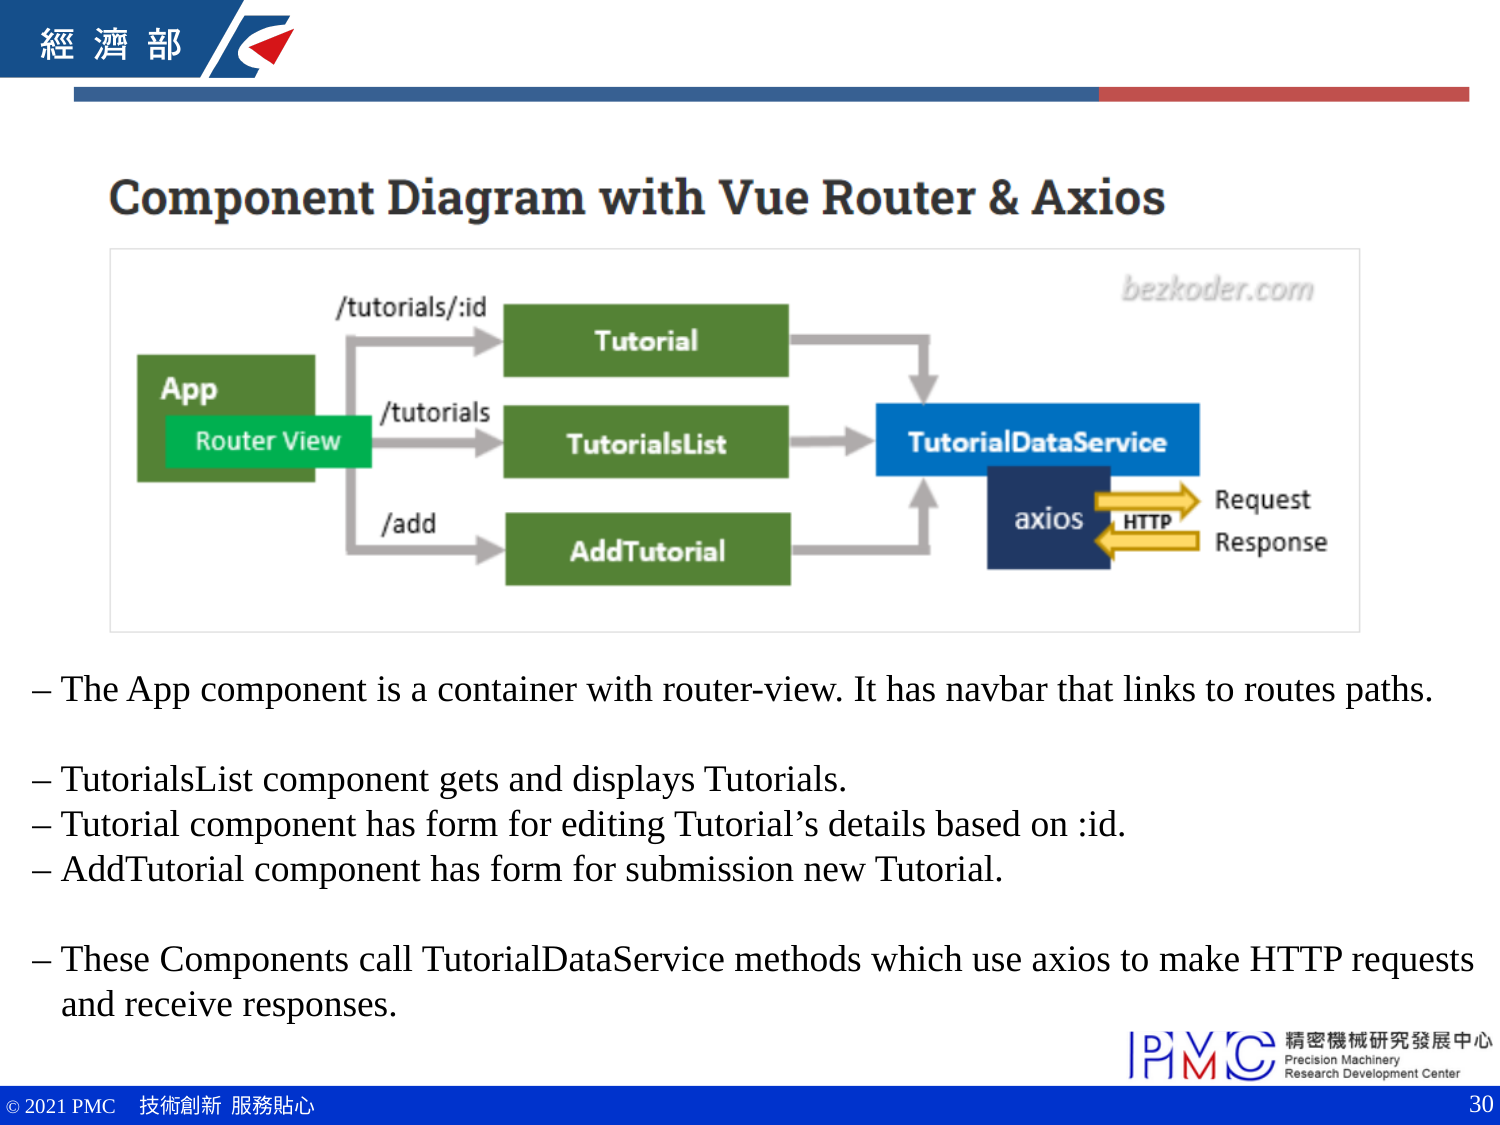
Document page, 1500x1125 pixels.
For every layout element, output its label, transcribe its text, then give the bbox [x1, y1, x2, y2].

picture [83, 162, 1416, 962]
picture [0, 0, 294, 78]
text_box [73, 86, 1470, 102]
slide_number 30 [1439, 1086, 1500, 1124]
text_box – The App component is a container with router-view. It has navbar that links to routes paths. – TutorialsList component gets and displays Tutorials. – Tutorial component has form for editing Tutorial’s details based on :id. – AddTutorial component has form for submission new Tutorial. – These Components call TutorialDataService methods which use axios to make HTTP requests and receive responses. [17, 656, 1500, 1032]
picture [1126, 1032, 1493, 1083]
